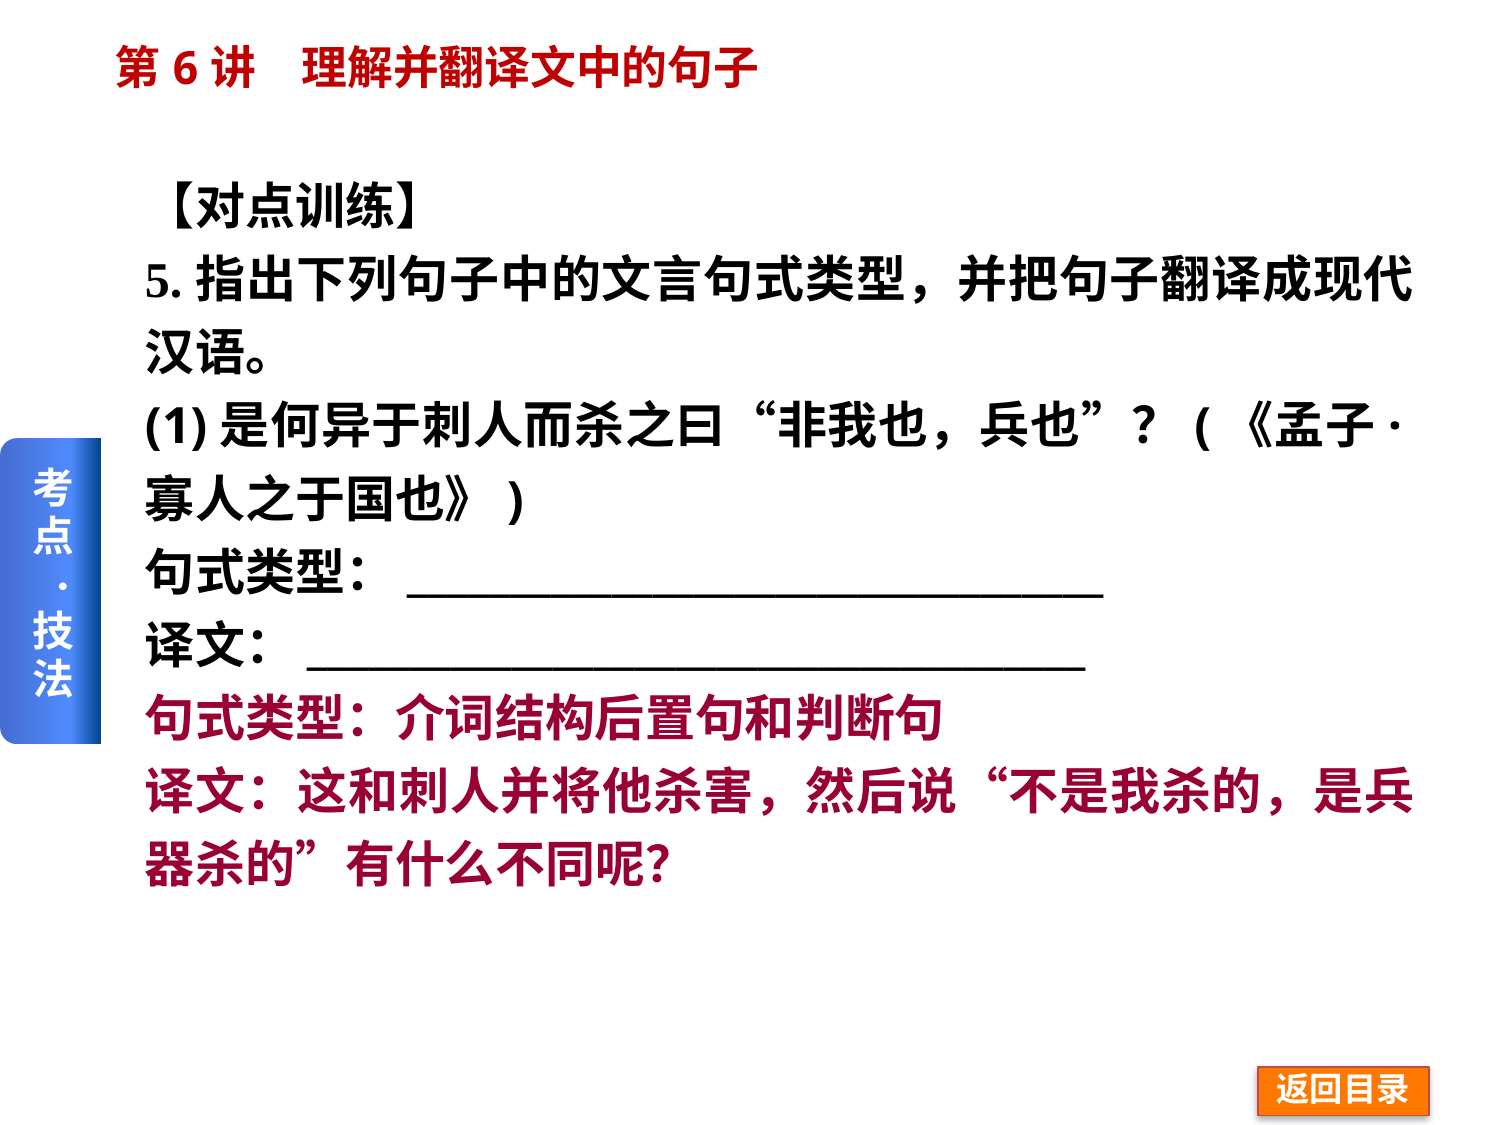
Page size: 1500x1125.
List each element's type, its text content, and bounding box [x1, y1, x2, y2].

text_box 返回目录 [1257, 1066, 1430, 1116]
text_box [0, 438, 101, 764]
text_box 第6讲 理解并翻译文中的句子 [100, 27, 1199, 106]
list 【对点训练】 5.指出下列句子中的文言句式类型，并把句子翻译成现代汉语。 (1)是何异于刺人而杀之曰“非我也，兵也”？(《孟子·寡人之于国也》) 句式类型：__________________________________ 译文：______________________________________ 句式类型：介词结构后置句和判断句 译文：这和刺人并将他杀害，然后说“不是我杀的，是兵器杀的”有什么不同呢？ [129, 153, 1430, 1040]
